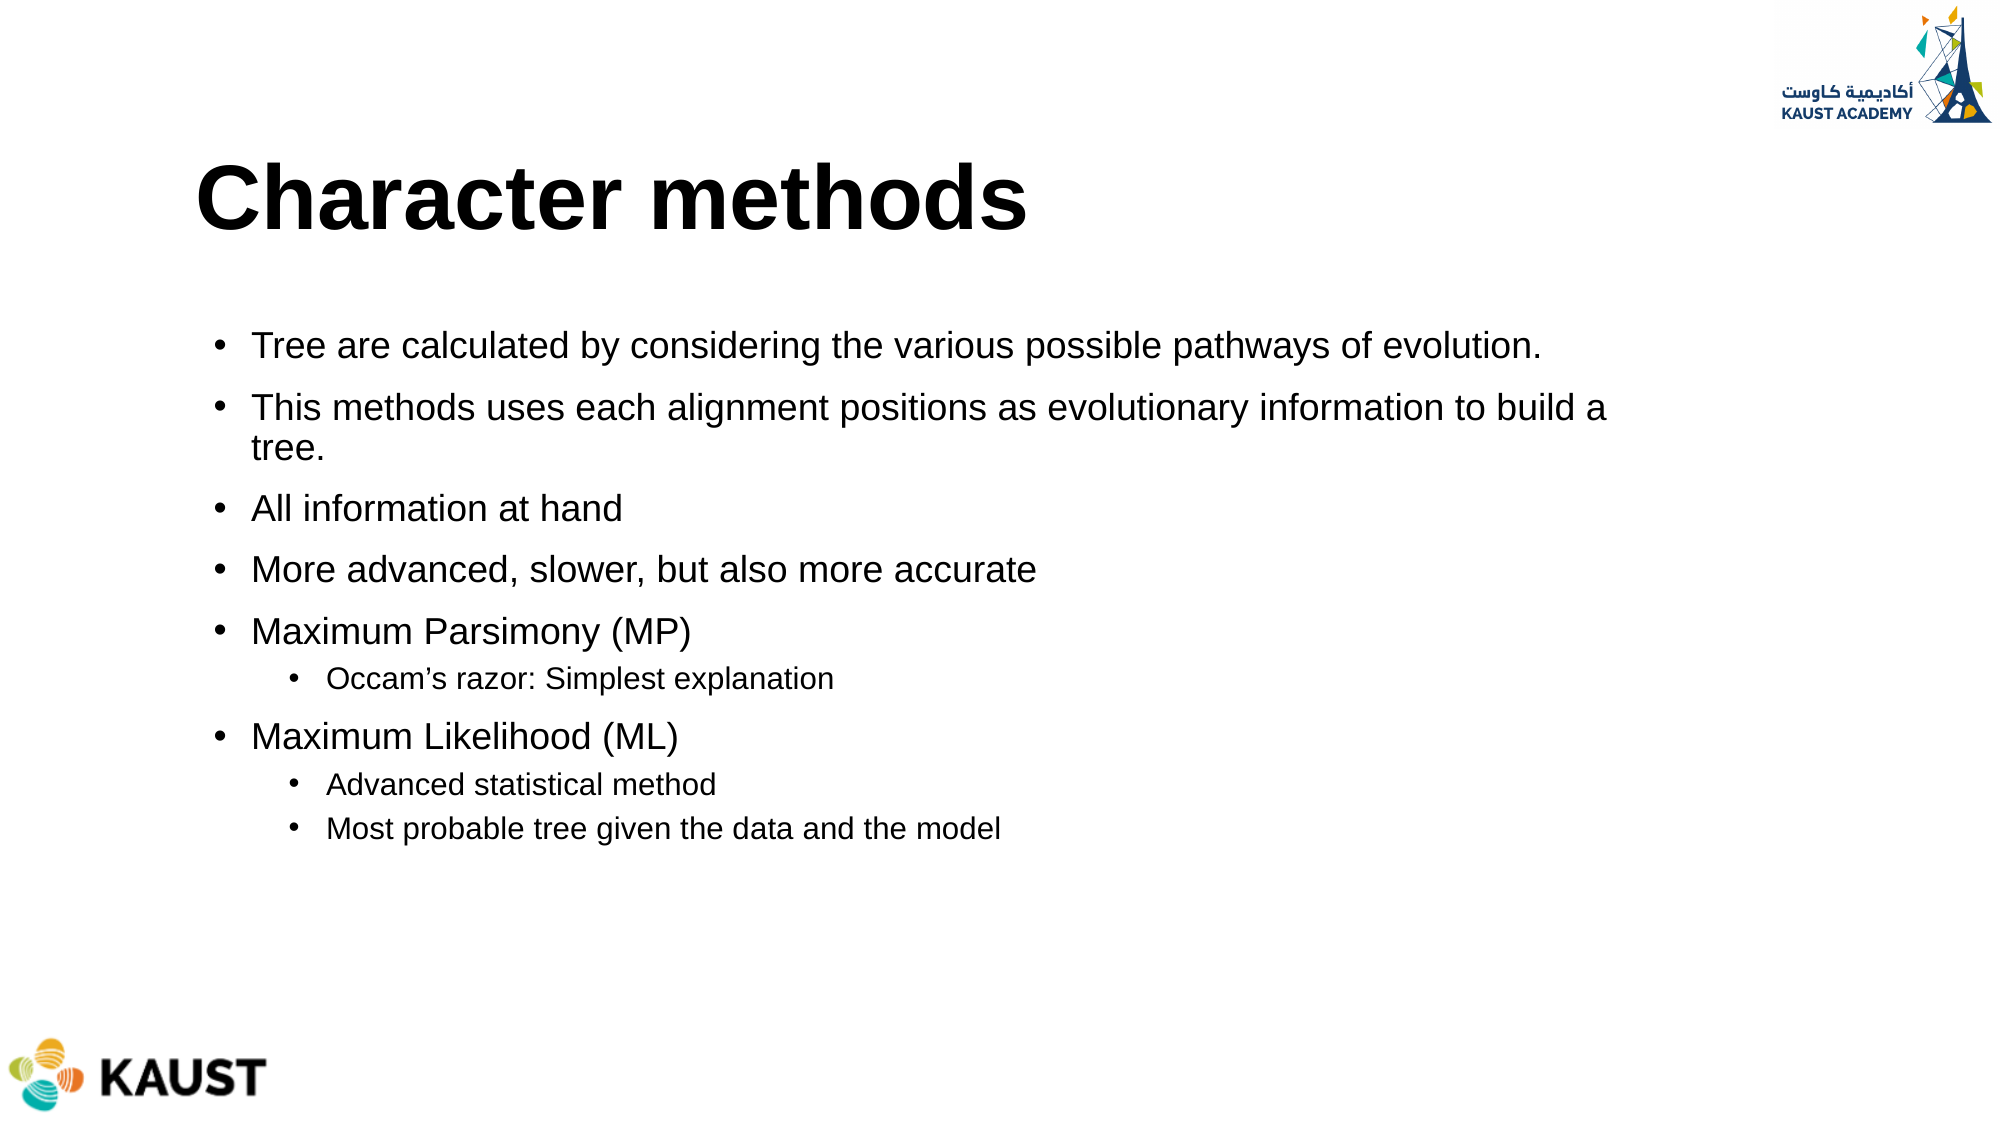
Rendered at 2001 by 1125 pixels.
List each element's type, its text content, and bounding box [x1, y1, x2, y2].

title Character methods [180, 80, 1830, 319]
picture [1, 1028, 277, 1123]
list Tree are calculated by considering the various possible pathways of evolution. This methods uses each alignment positions as evolutionary information to build a tree. All information at hand More advanced, slower, but also more accurate Maximum Parsimony (MP) Occam’s razor: Simplest explanation Maximum Likelihood (ML) Advanced statistical method Most probable tree given the data and the model [198, 318, 1678, 979]
picture [1774, 0, 2000, 129]
